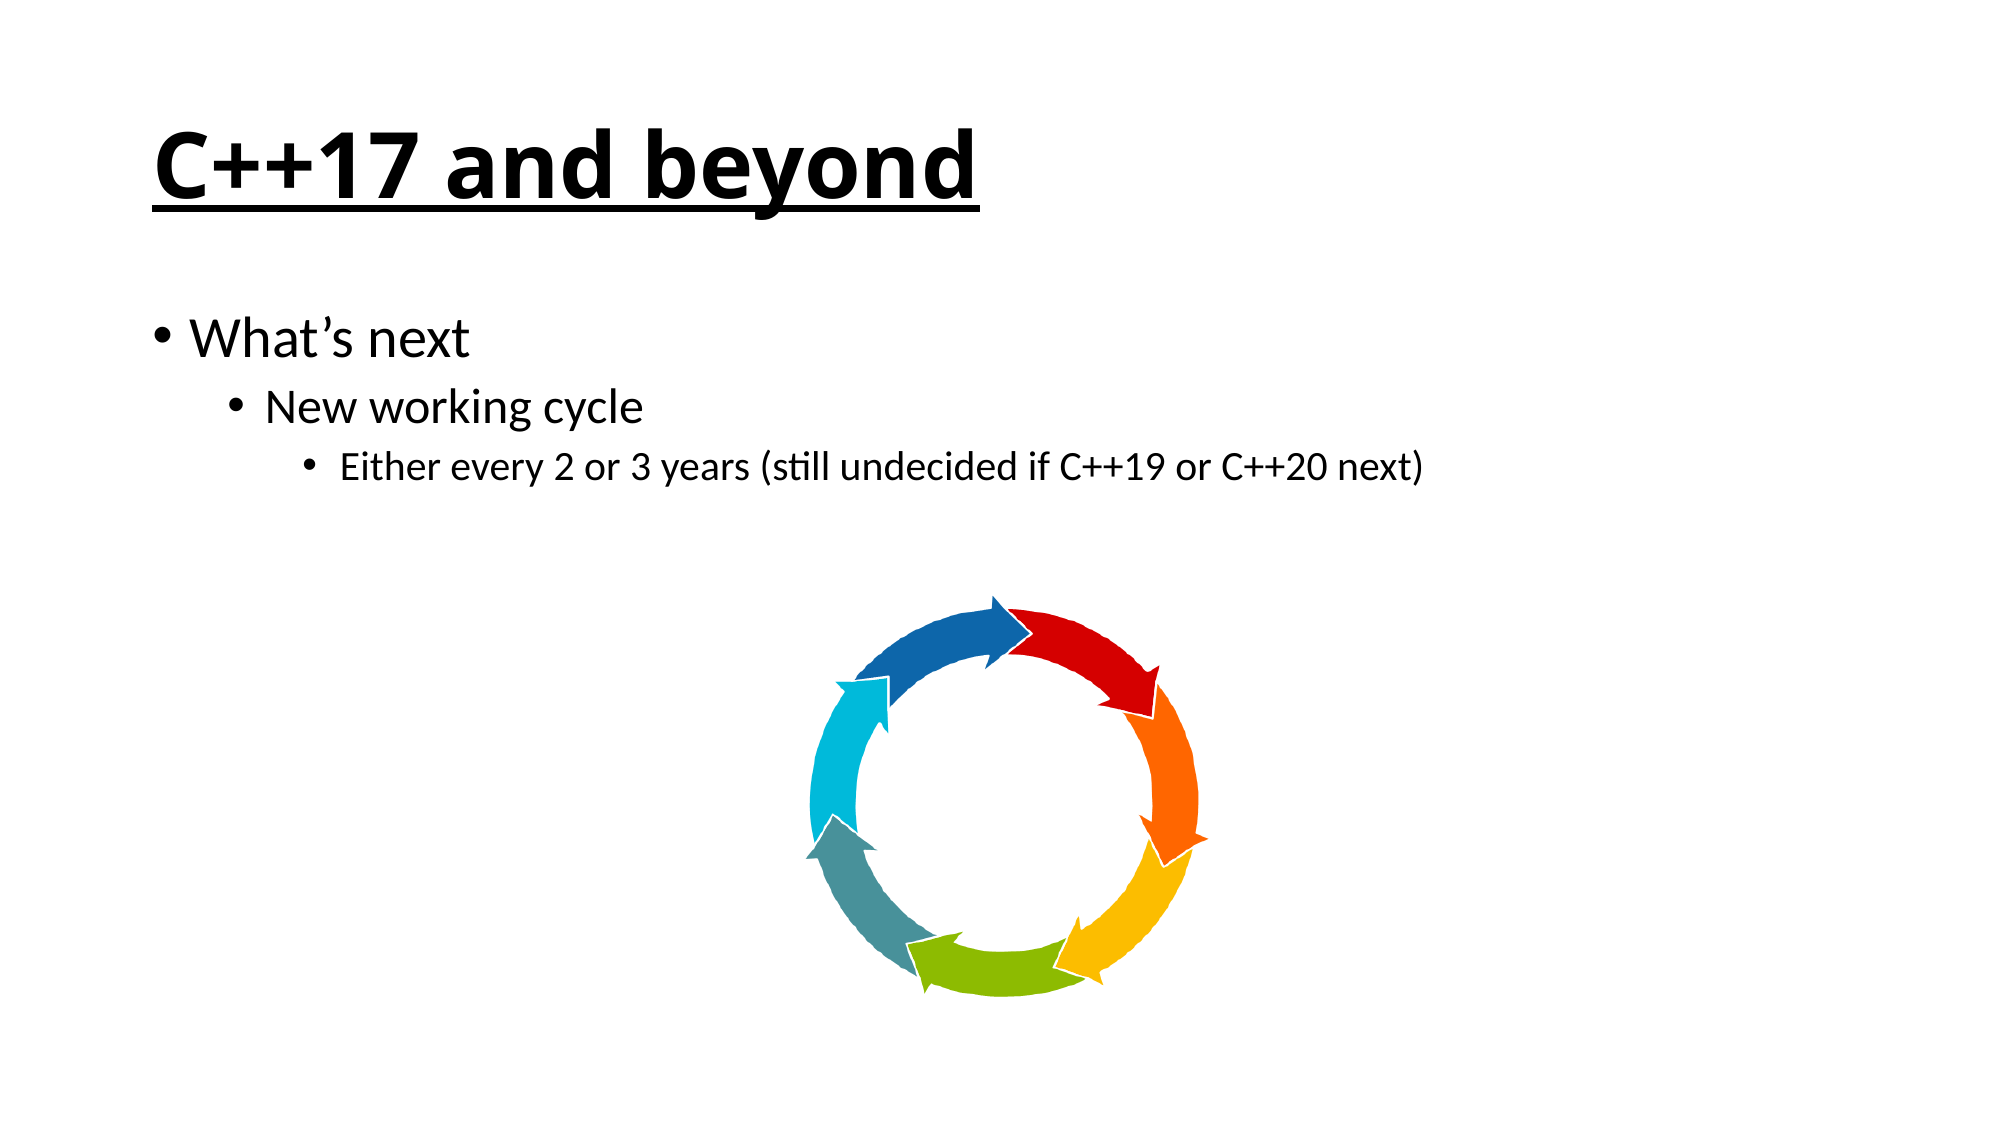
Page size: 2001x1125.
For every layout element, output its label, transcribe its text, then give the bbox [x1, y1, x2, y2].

picture [714, 519, 1286, 1087]
title C++17 and beyond [137, 59, 1863, 278]
list What’s next New working cycle Either every 2 or 3 years (still undecided if C++19 or C++20 next) [137, 299, 1863, 1014]
